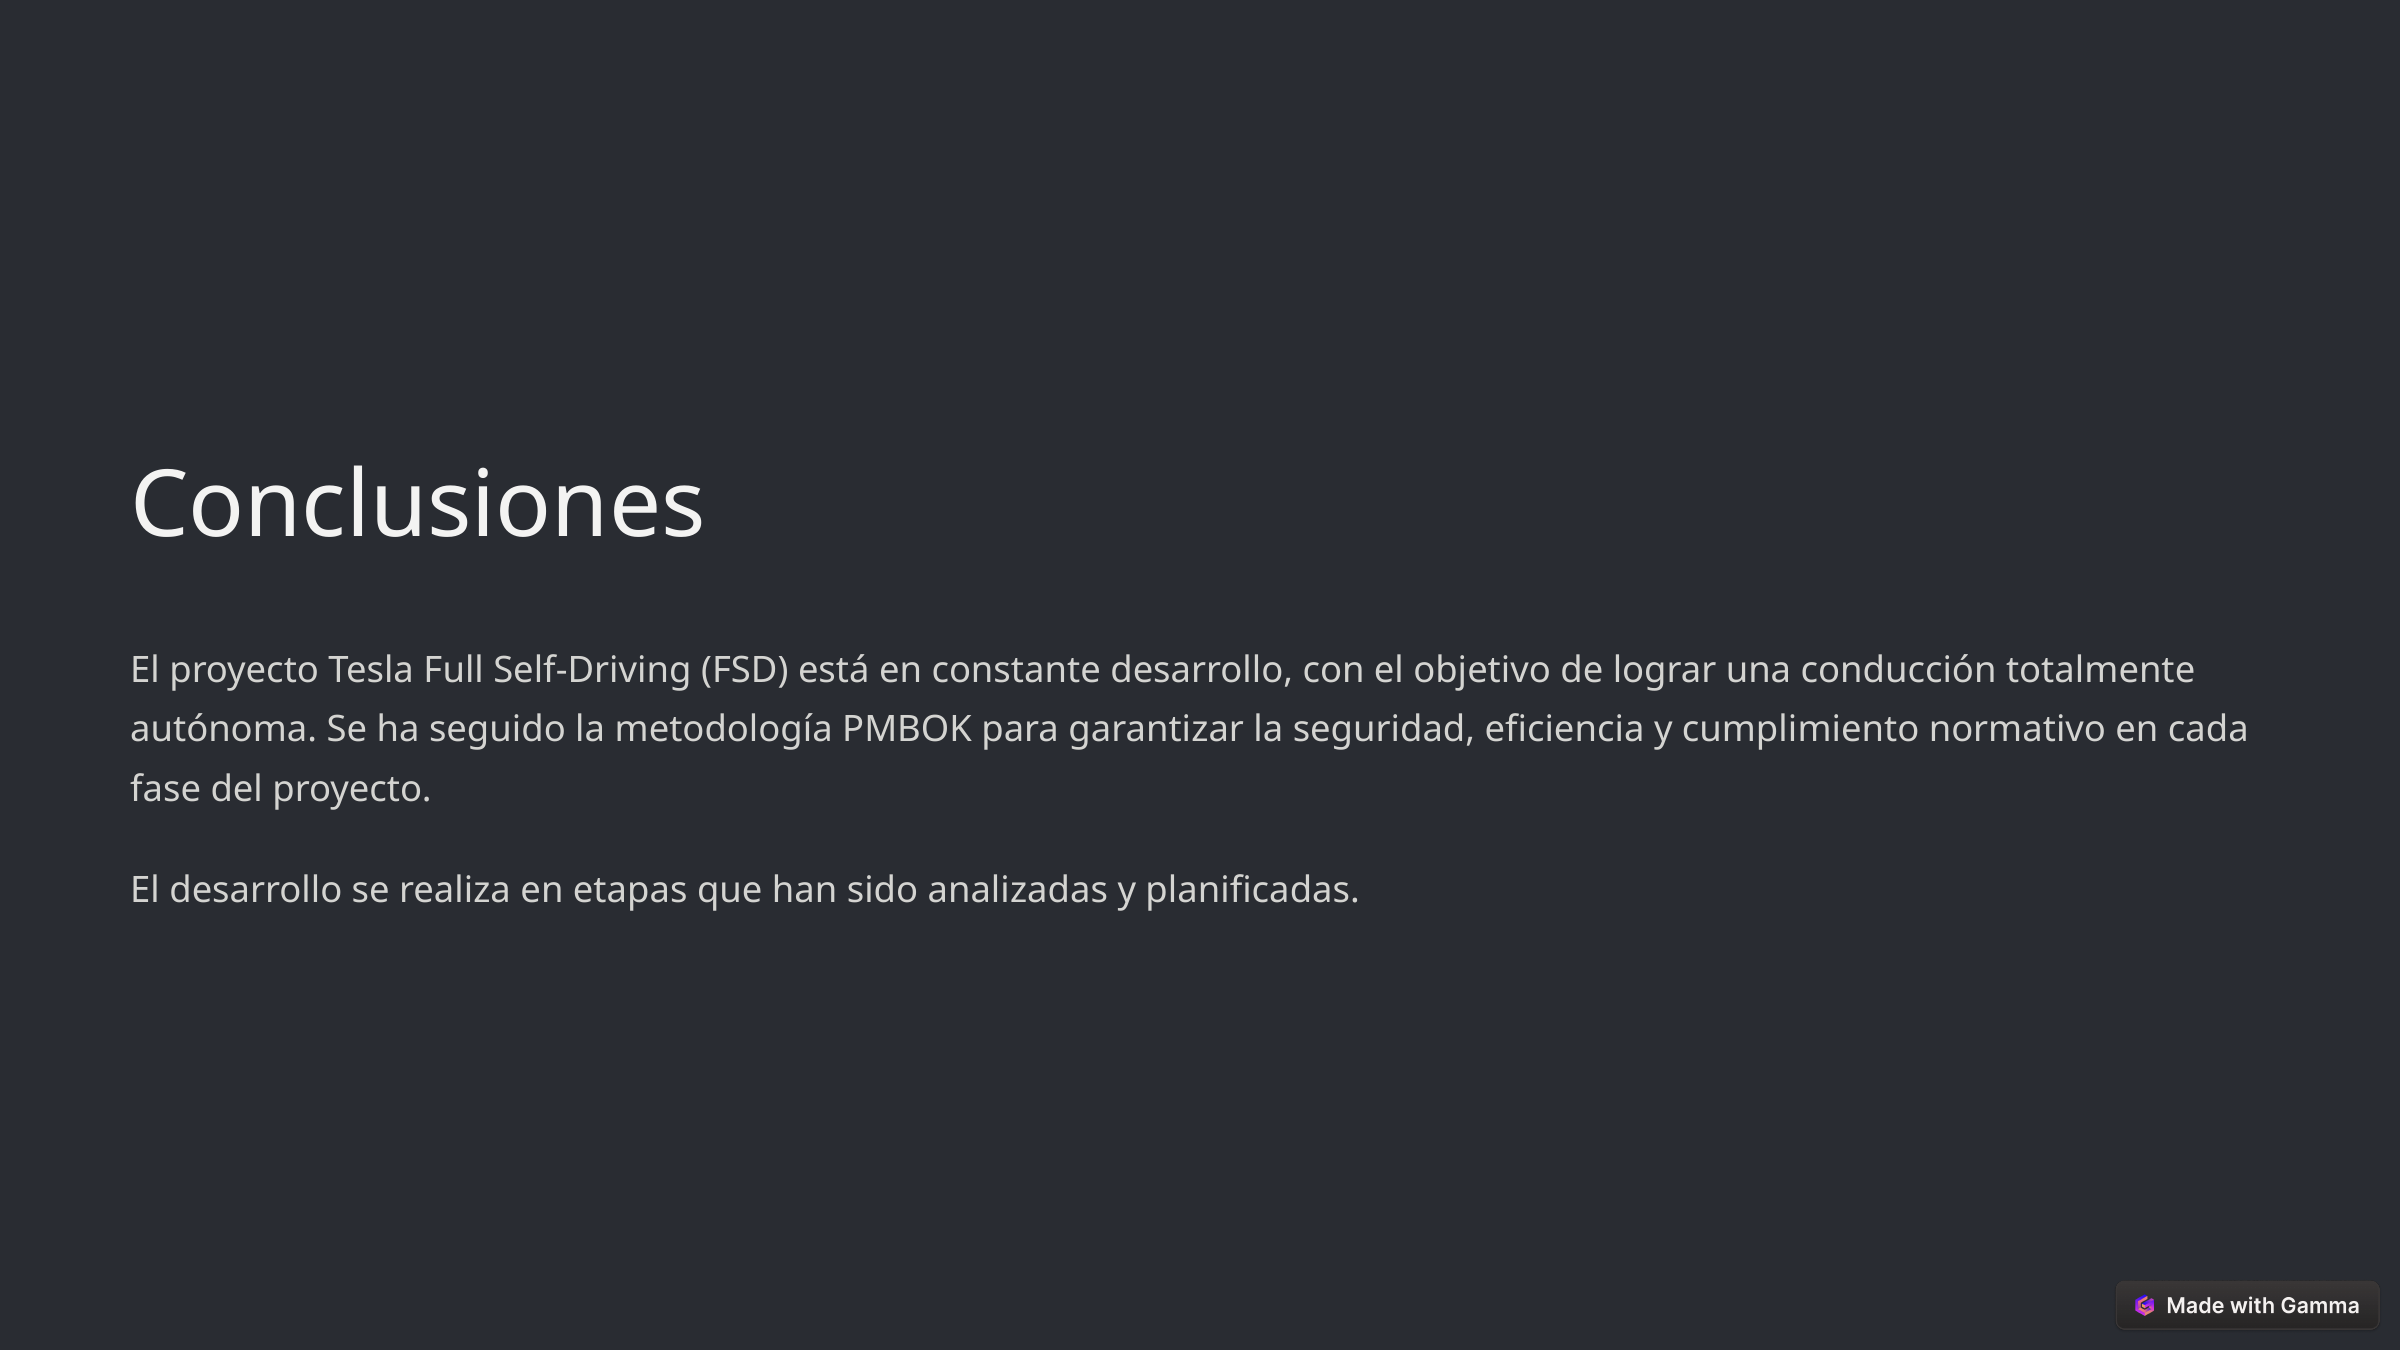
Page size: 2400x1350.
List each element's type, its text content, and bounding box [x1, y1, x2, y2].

picture [2106, 1271, 2389, 1339]
text_box El proyecto Tesla Full Self-Driving (FSD) está en constante desarrollo, con el objetivo de lograr una conducción totalmente autónoma. Se ha seguido la metodología PMBOK para garantizar la seguridad, eficiencia y cumplimiento normativo en cada fase del proyecto. [130, 630, 2270, 809]
text_box El desarrollo se realiza en etapas que han sido analizadas y planificadas. [130, 850, 2270, 911]
text_box Conclusiones [130, 439, 1061, 556]
